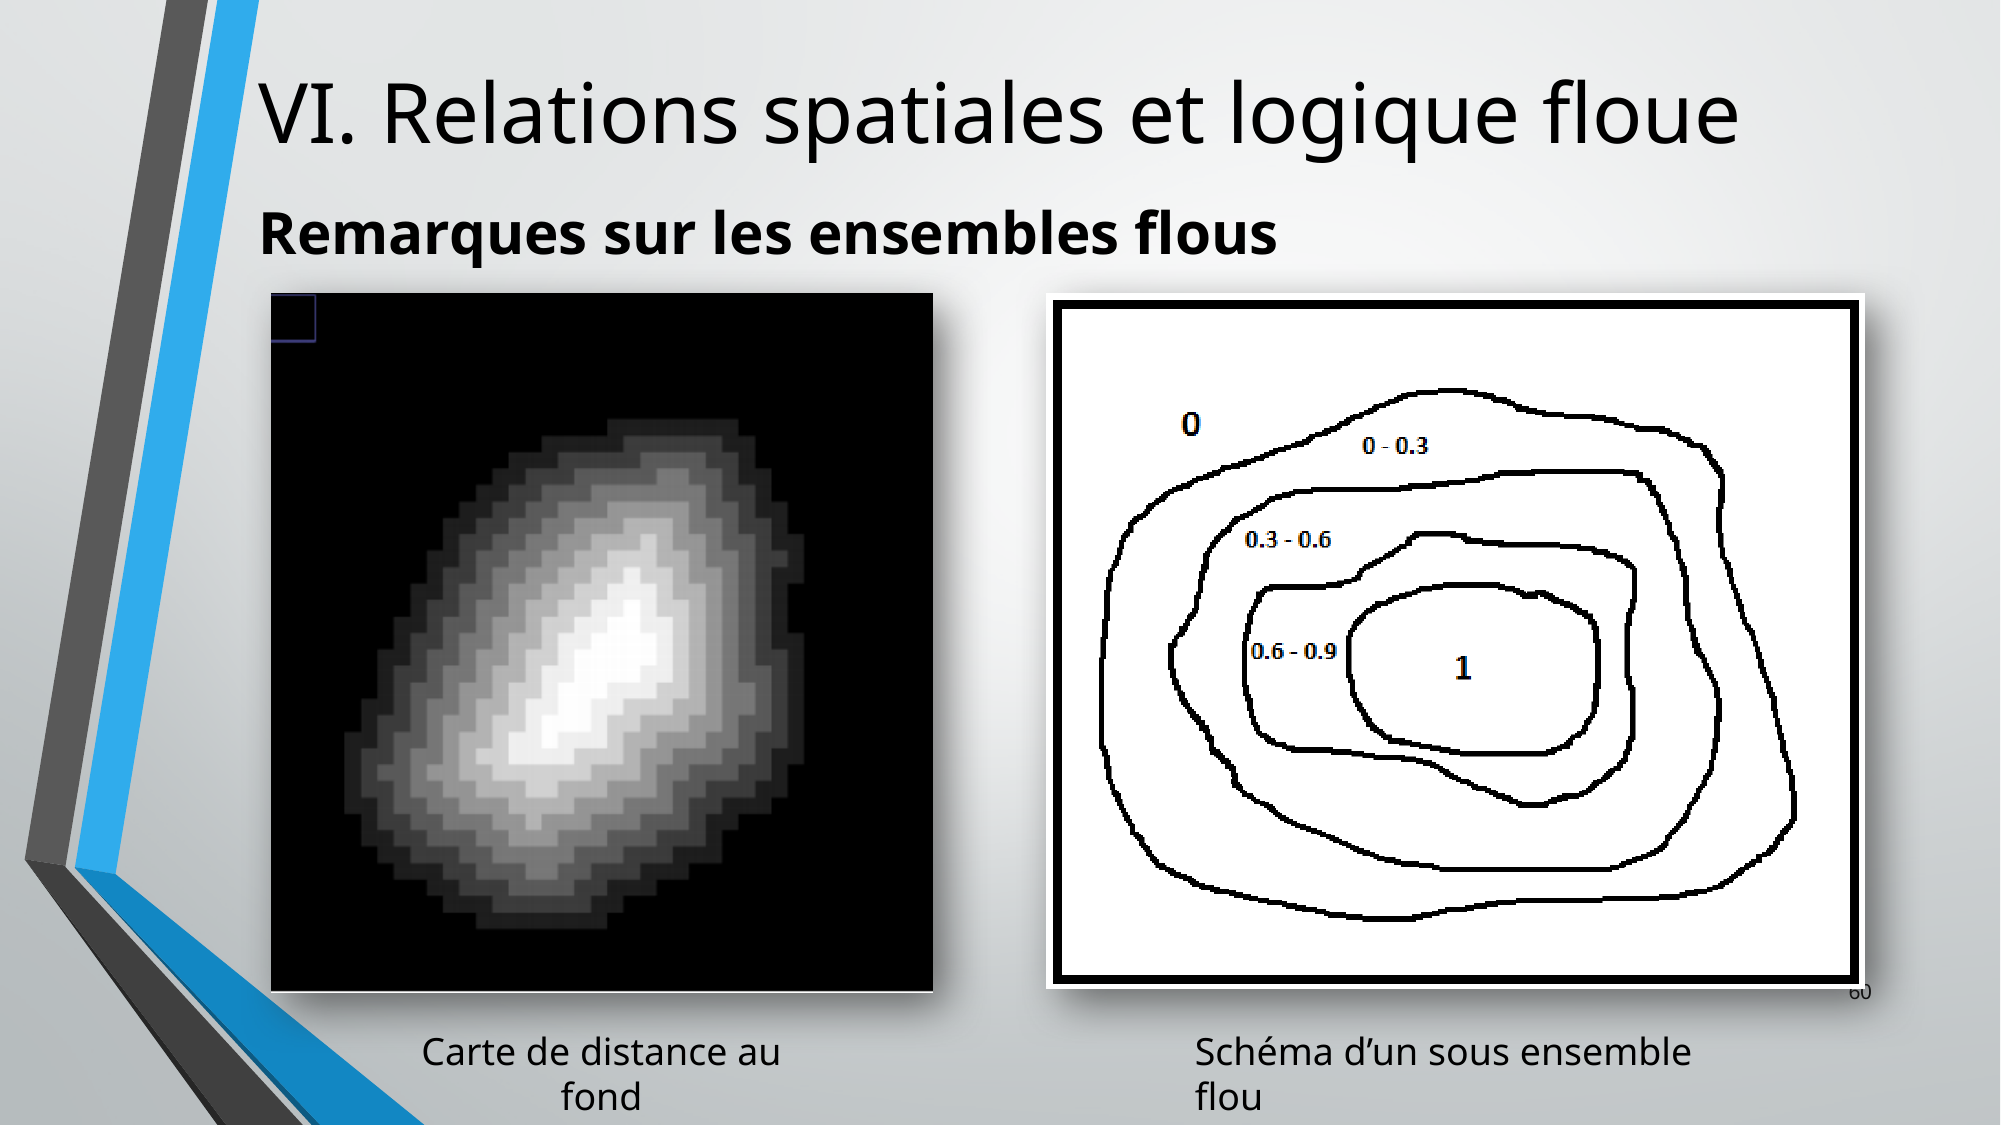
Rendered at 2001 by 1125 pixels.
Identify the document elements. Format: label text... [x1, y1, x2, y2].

list Remarques sur les ensembles flous [243, 188, 1979, 1023]
title VI. Relations spatiales et logique floue [243, 51, 1887, 188]
picture [270, 293, 933, 993]
text_box Schéma d’un sous ensemble flou [1180, 1020, 1731, 1125]
picture [1045, 293, 1865, 989]
text_box Carte de distance au fond [363, 1020, 840, 1125]
